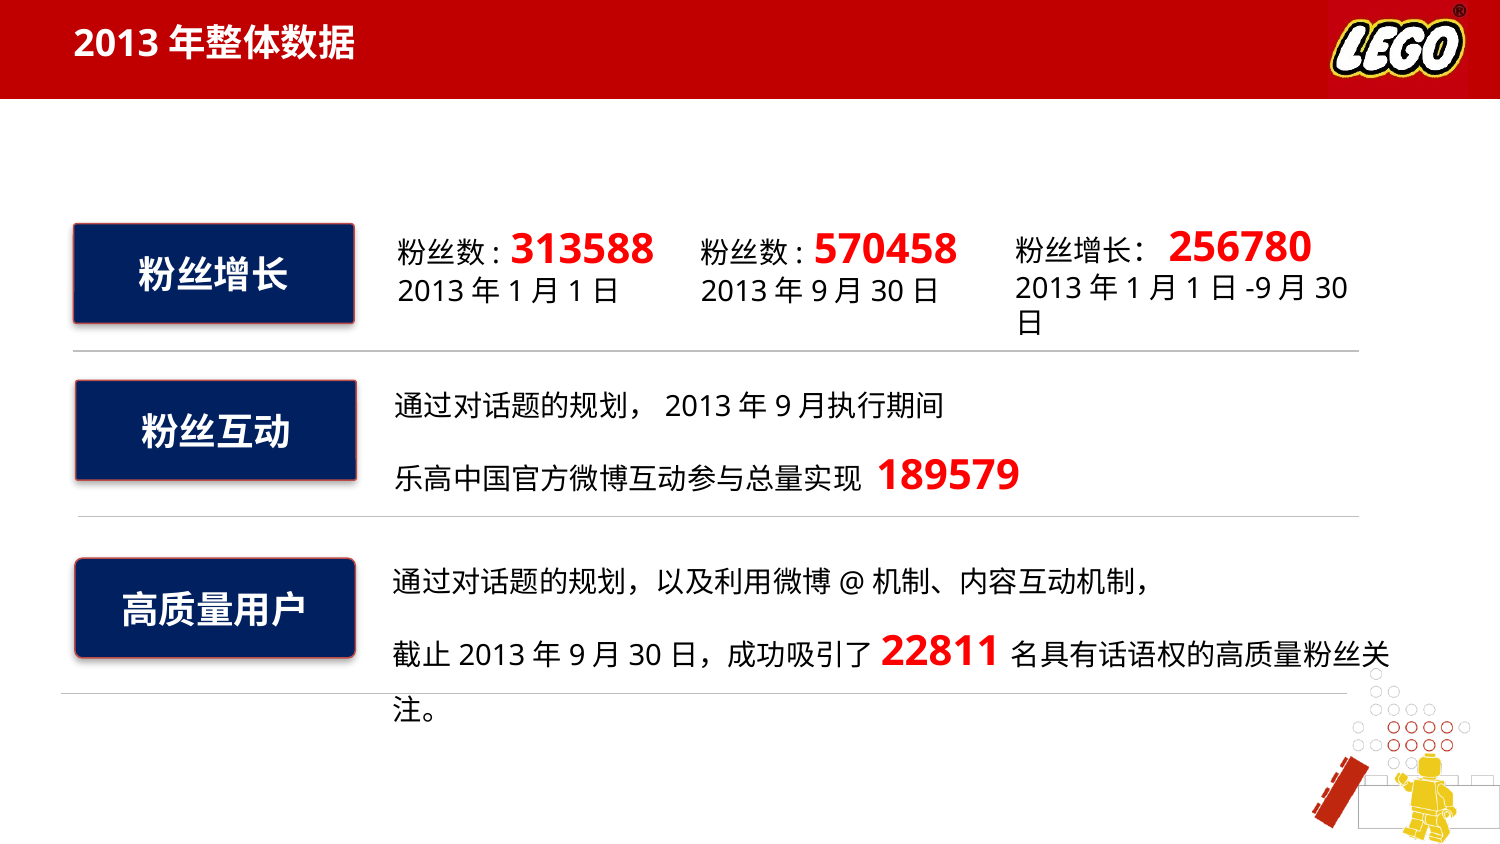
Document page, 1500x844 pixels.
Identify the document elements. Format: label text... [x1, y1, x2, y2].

picture [1328, 0, 1468, 99]
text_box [75, 362, 1416, 507]
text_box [74, 538, 1432, 684]
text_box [73, 211, 1372, 324]
text_box 2013年整体数据 [58, 11, 399, 72]
picture [1312, 668, 1500, 844]
